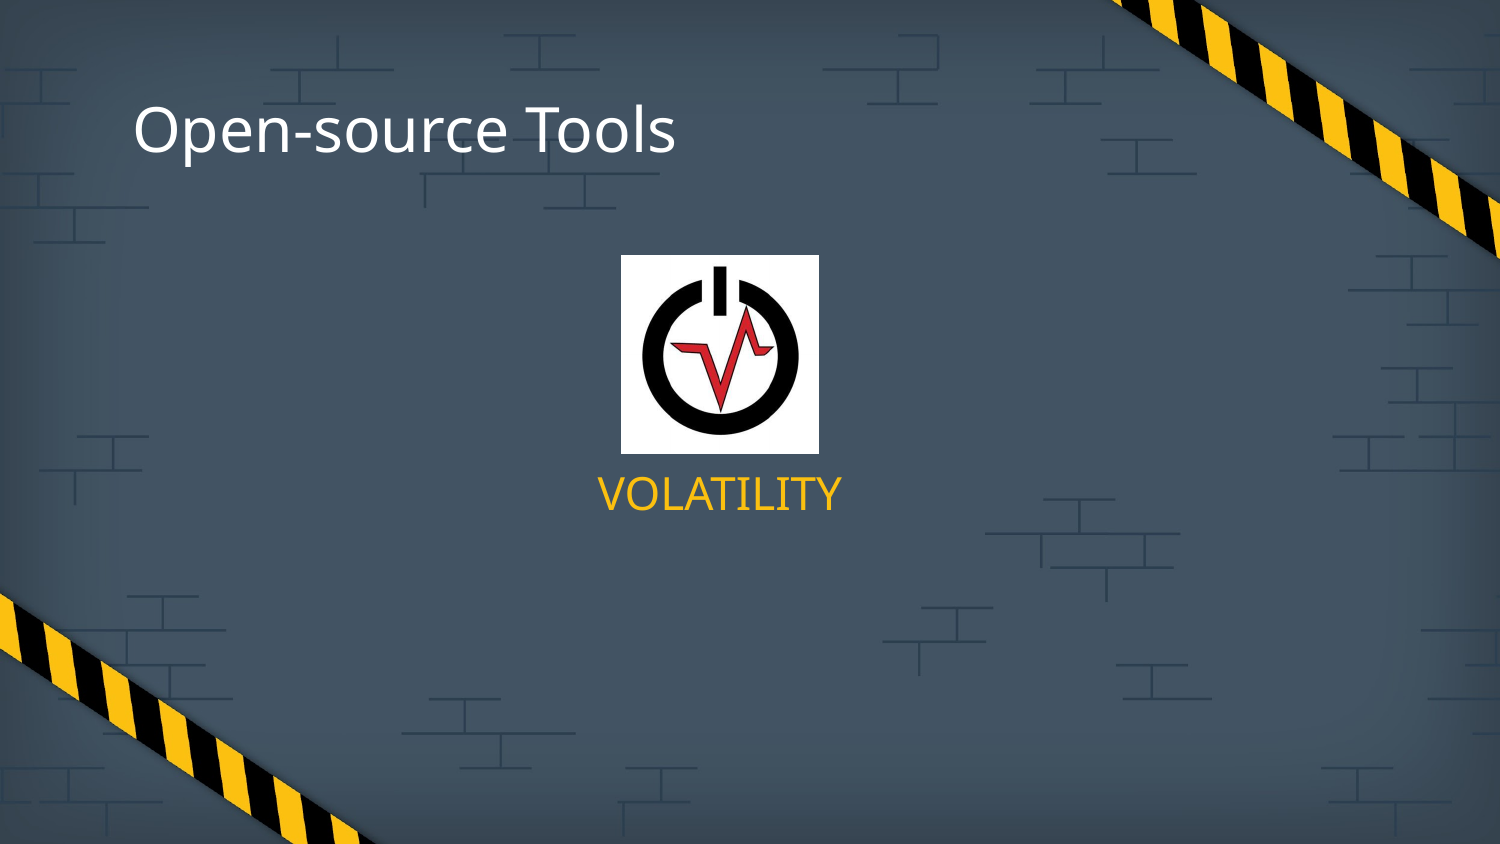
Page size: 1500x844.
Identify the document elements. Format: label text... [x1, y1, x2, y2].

picture [0, 0, 1500, 844]
title Open-source Tools [117, 88, 1383, 167]
subtitle VOLATILITY [510, 462, 930, 523]
